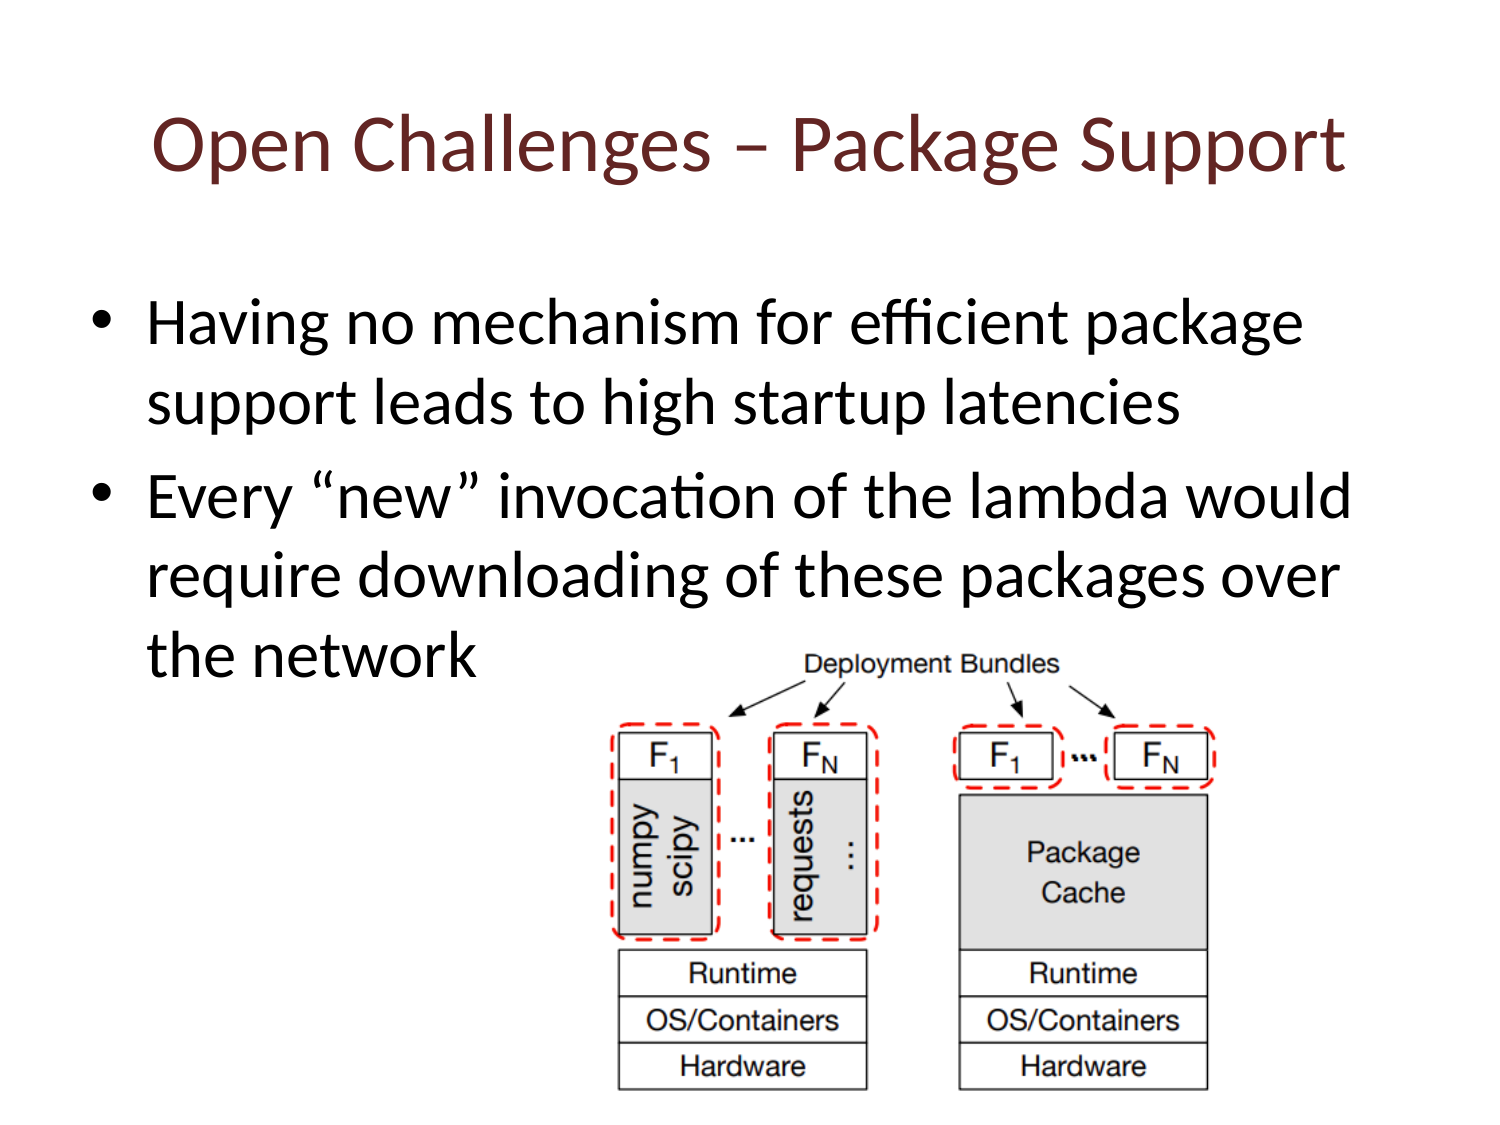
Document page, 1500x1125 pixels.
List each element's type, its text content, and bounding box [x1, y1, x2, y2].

list Having no mechanism for efficient package support leads to high startup latencies Every “new” invocation of the lambda would require downloading of these packages over the network [75, 270, 1425, 1108]
picture [591, 623, 1254, 1103]
title Open Challenges – Package Support [75, 45, 1425, 233]
